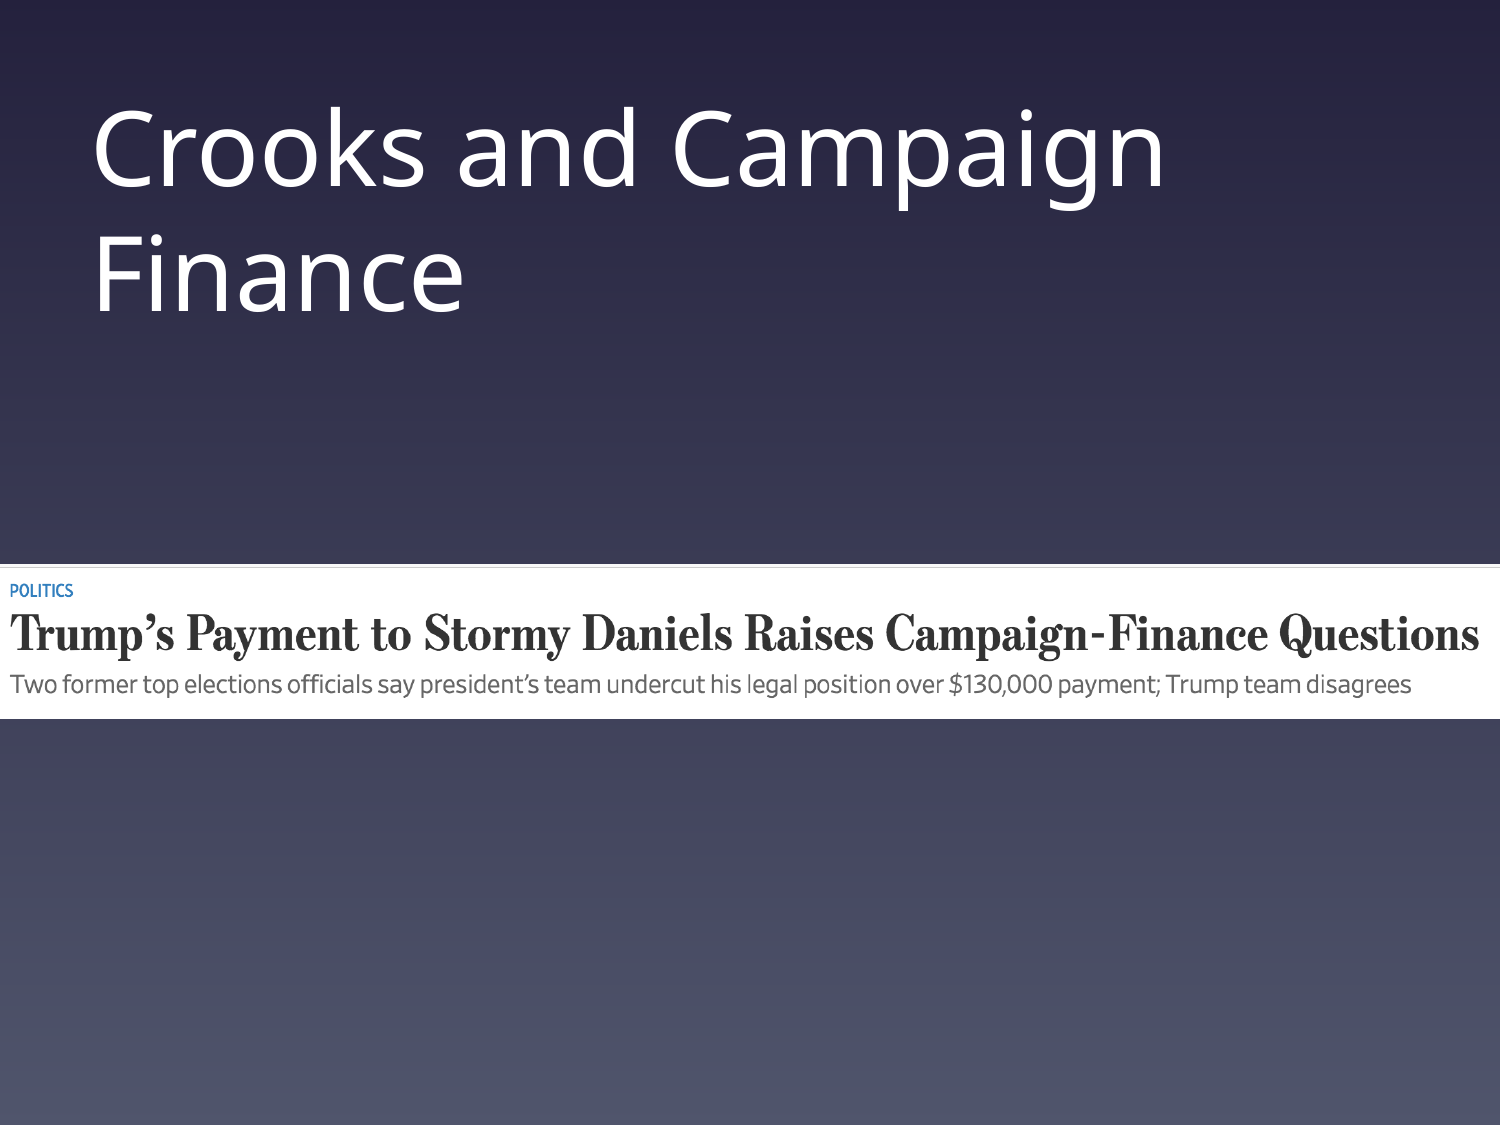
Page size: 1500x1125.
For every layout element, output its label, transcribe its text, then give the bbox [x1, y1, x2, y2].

title Crooks and Campaign Finance [75, 75, 1425, 263]
picture [0, 564, 1500, 720]
